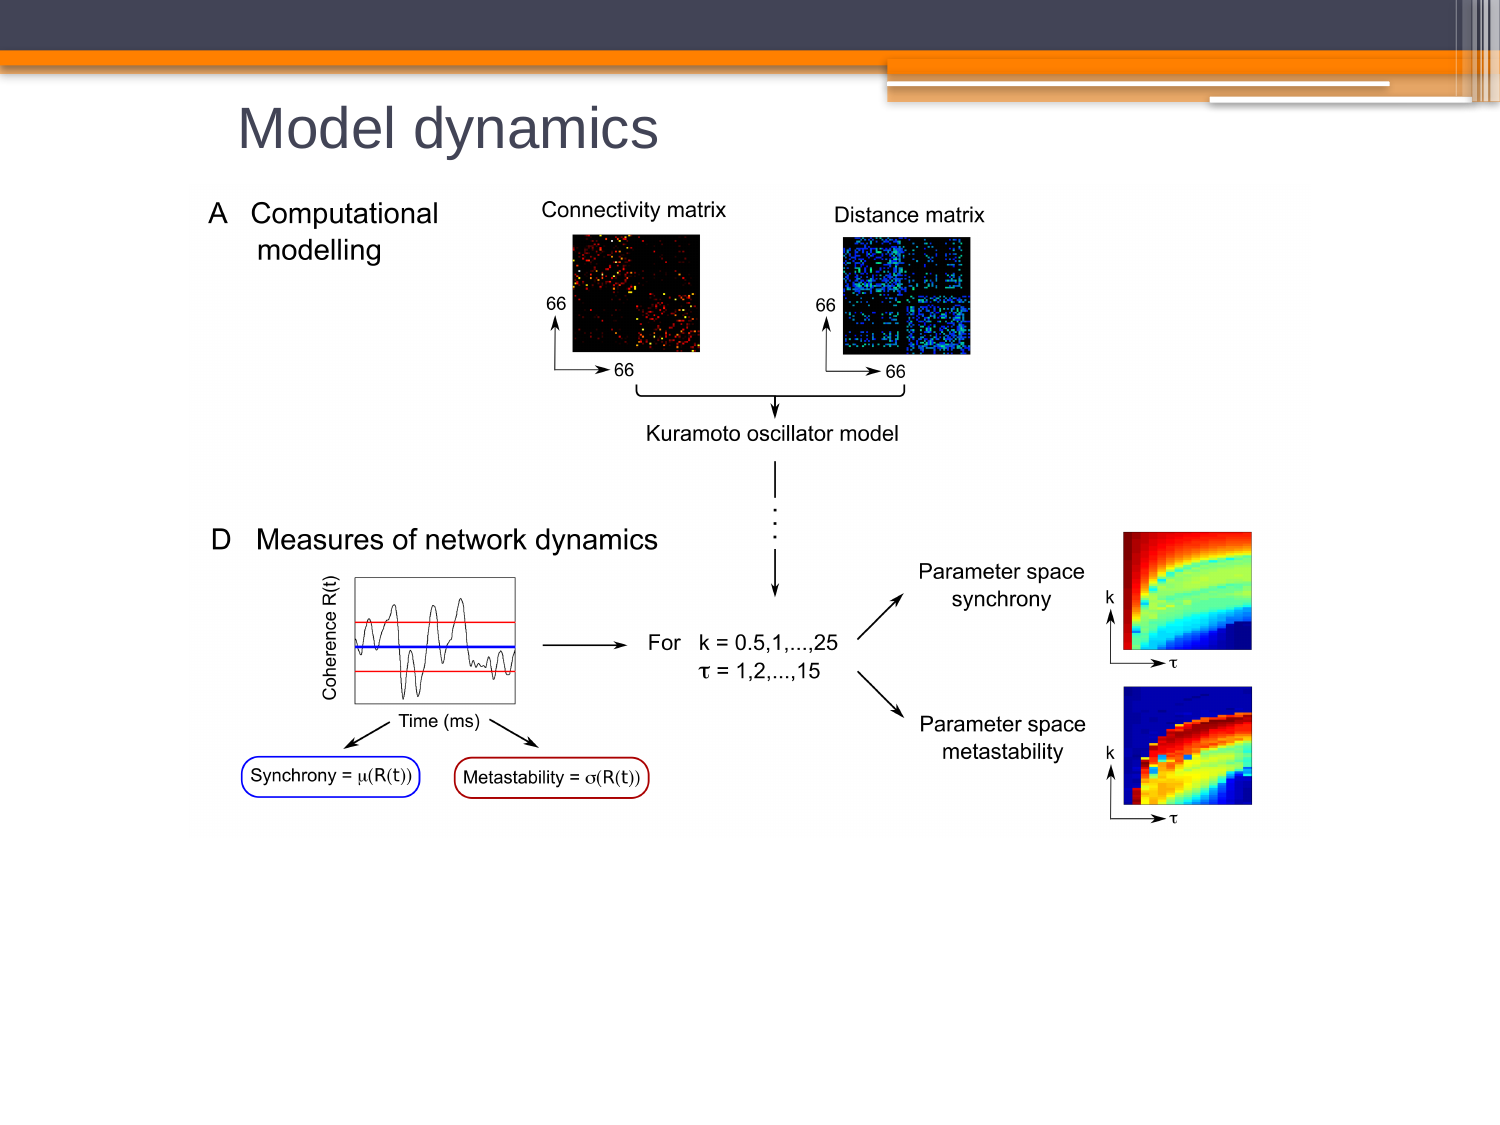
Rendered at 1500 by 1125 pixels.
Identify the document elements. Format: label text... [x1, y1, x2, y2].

picture [188, 184, 1312, 838]
title Model dynamics [29, 66, 869, 185]
